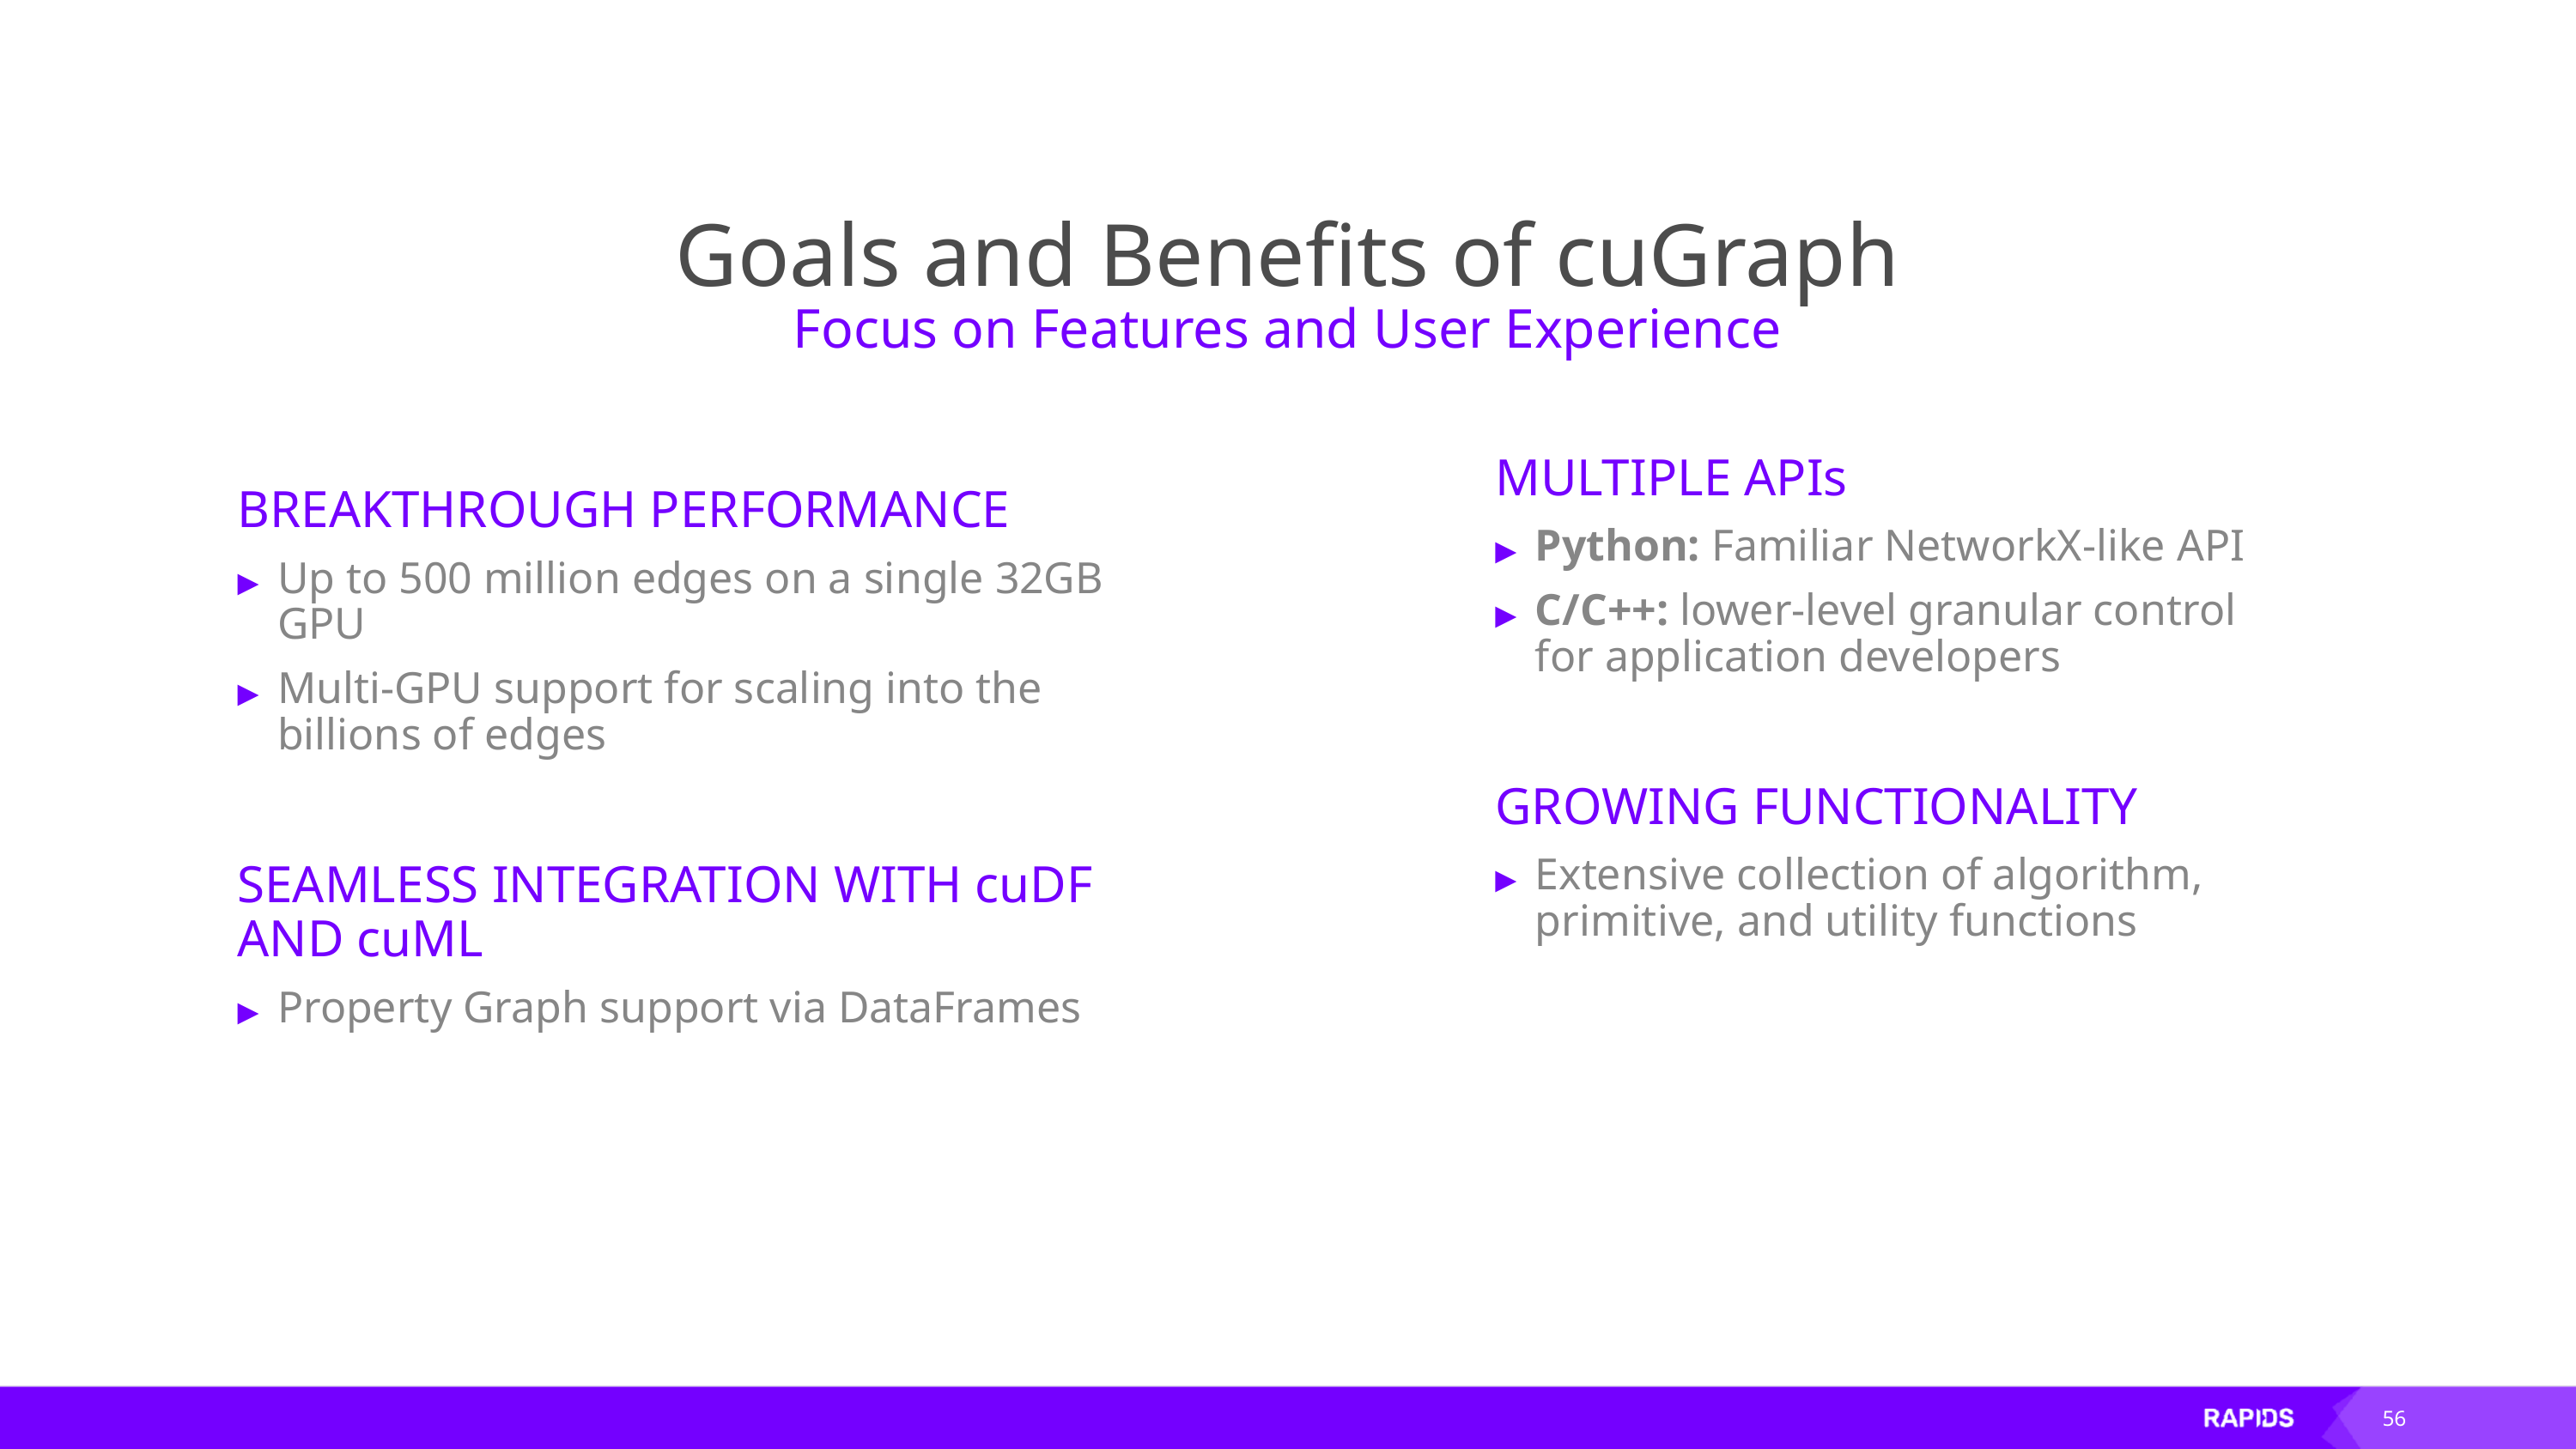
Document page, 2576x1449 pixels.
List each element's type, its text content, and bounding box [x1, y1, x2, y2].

list MULTIPLE APIs Python: Familiar NetworkX-like API C/C++: lower-level granular control for application developers GROWING FUNCTIONALITY Extensive collection of algorithm, primitive, and utility functions [1482, 446, 2318, 1319]
title Goals and Benefits of cuGraph [117, 173, 2459, 295]
list Focus on Features and User Experience [117, 295, 2459, 419]
list BREAKTHROUGH PERFORMANCE Up to 500 million edges on a single 32GB GPU Multi-GPU support for scaling into the billions of edges SEAMLESS INTEGRATION WITH cuDF AND cuML Property Graph support via DataFrames [224, 477, 1143, 1351]
picture [0, 0, 2576, 1449]
